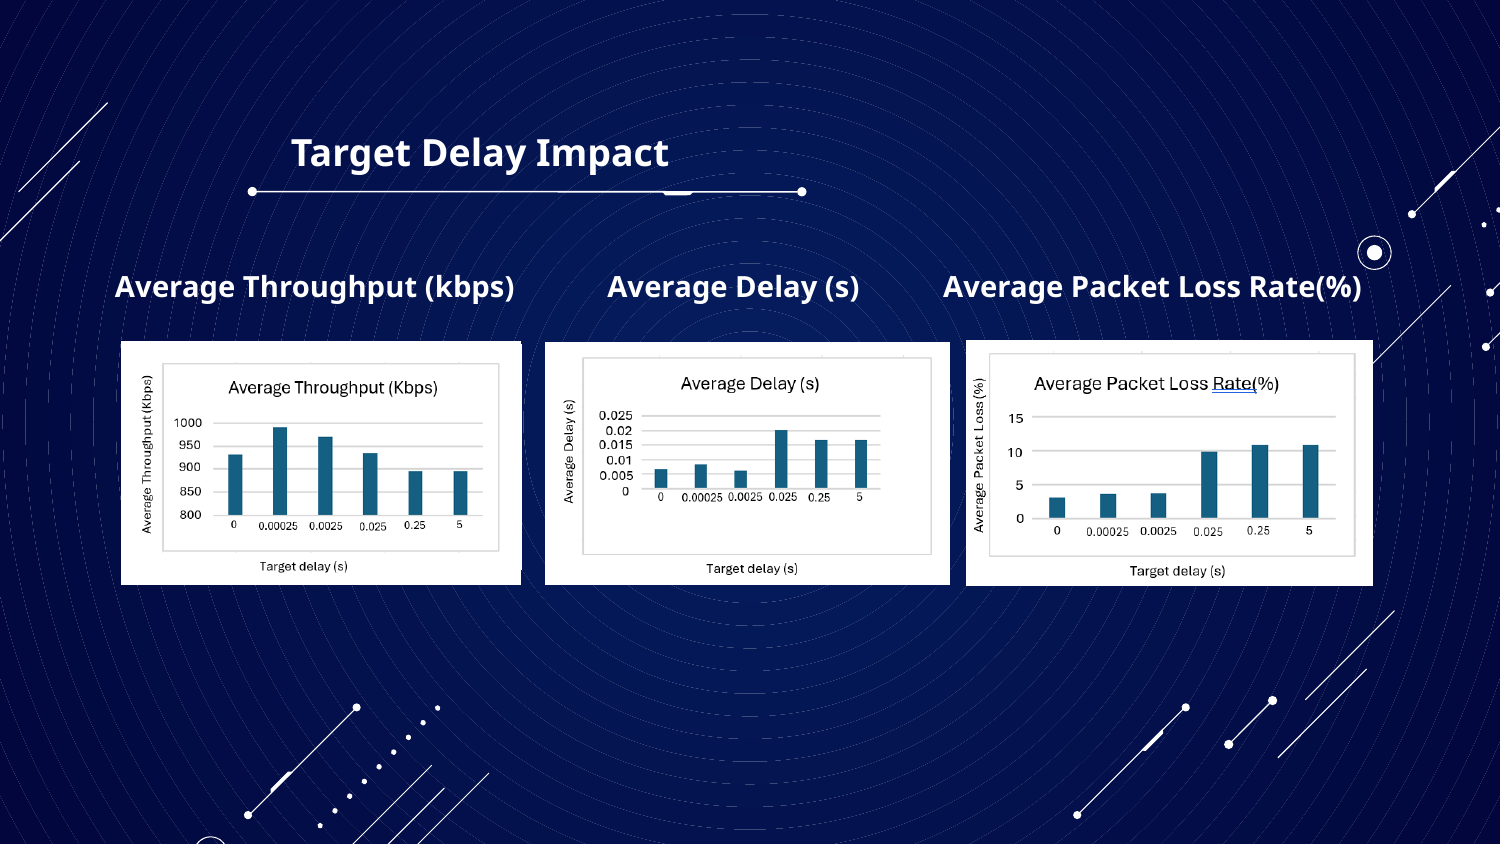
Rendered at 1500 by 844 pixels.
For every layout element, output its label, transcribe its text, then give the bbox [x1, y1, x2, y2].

text_box Target Delay Impact [255, 129, 1343, 380]
subtitle Average Packet Loss Rate(%) [1343, 268, 1453, 324]
subtitle Average Throughput (kbps) [100, 268, 255, 334]
picture [966, 340, 1374, 586]
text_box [1223, 610, 1396, 759]
picture [545, 342, 950, 585]
picture [120, 341, 522, 585]
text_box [247, 175, 807, 208]
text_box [1072, 703, 1191, 820]
